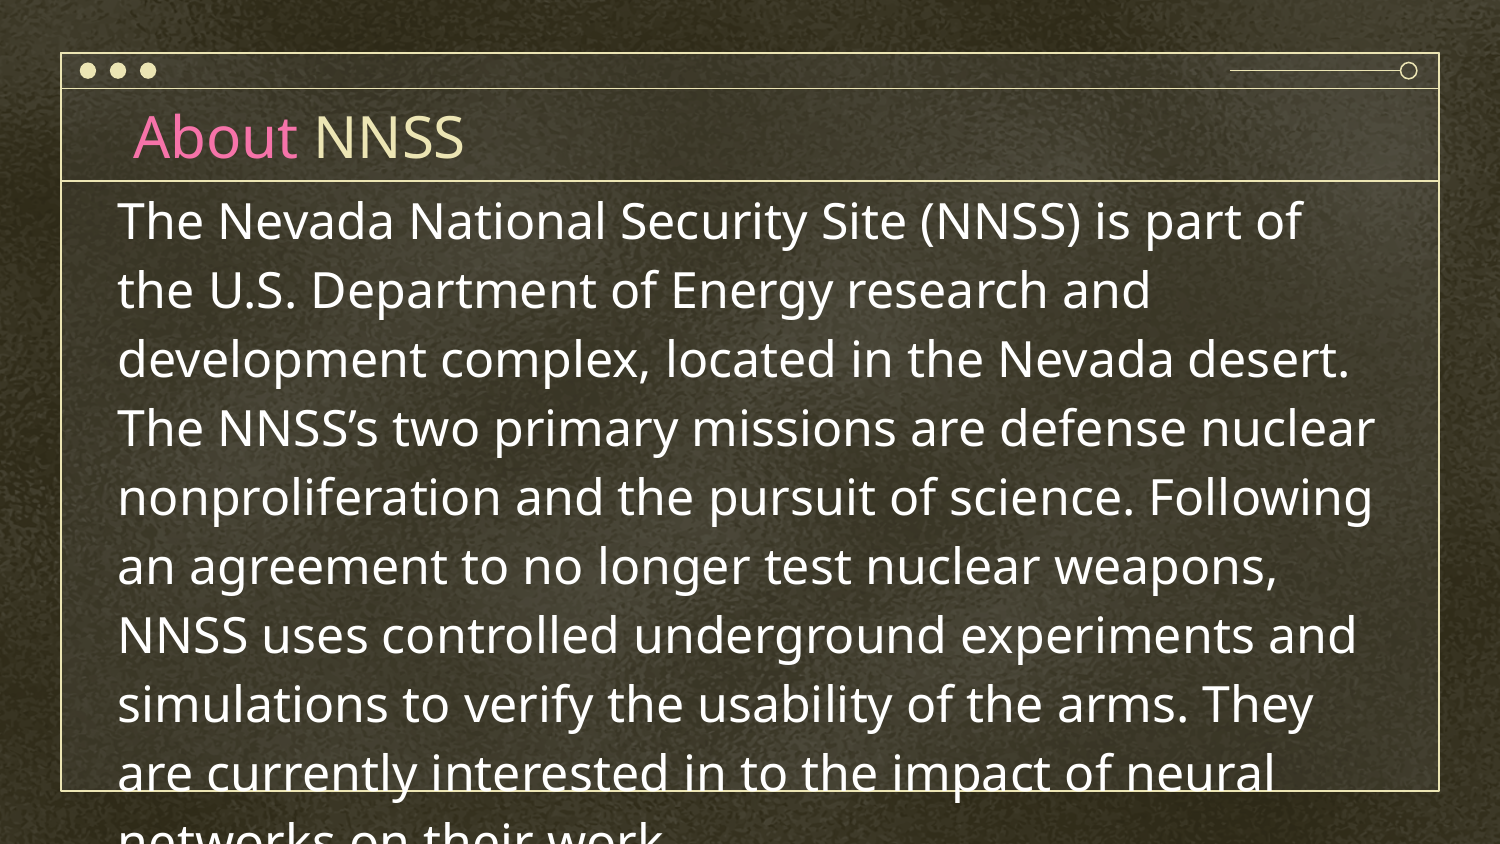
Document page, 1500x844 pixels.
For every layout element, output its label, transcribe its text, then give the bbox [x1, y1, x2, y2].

title About NNSS [118, 88, 1382, 165]
list The Nevada National Security Site (NNSS) is part of the U.S. Department of Energy research and development complex, located in the Nevada desert. The NNSS’s two primary missions are defense nuclear nonproliferation and the pursuit of science. Following an agreement to no longer test nuclear weapons, NNSS uses controlled underground experiments and simulations to verify the usability of the arms. They are currently interested in to the impact of neural networks on their work [102, 165, 1398, 718]
